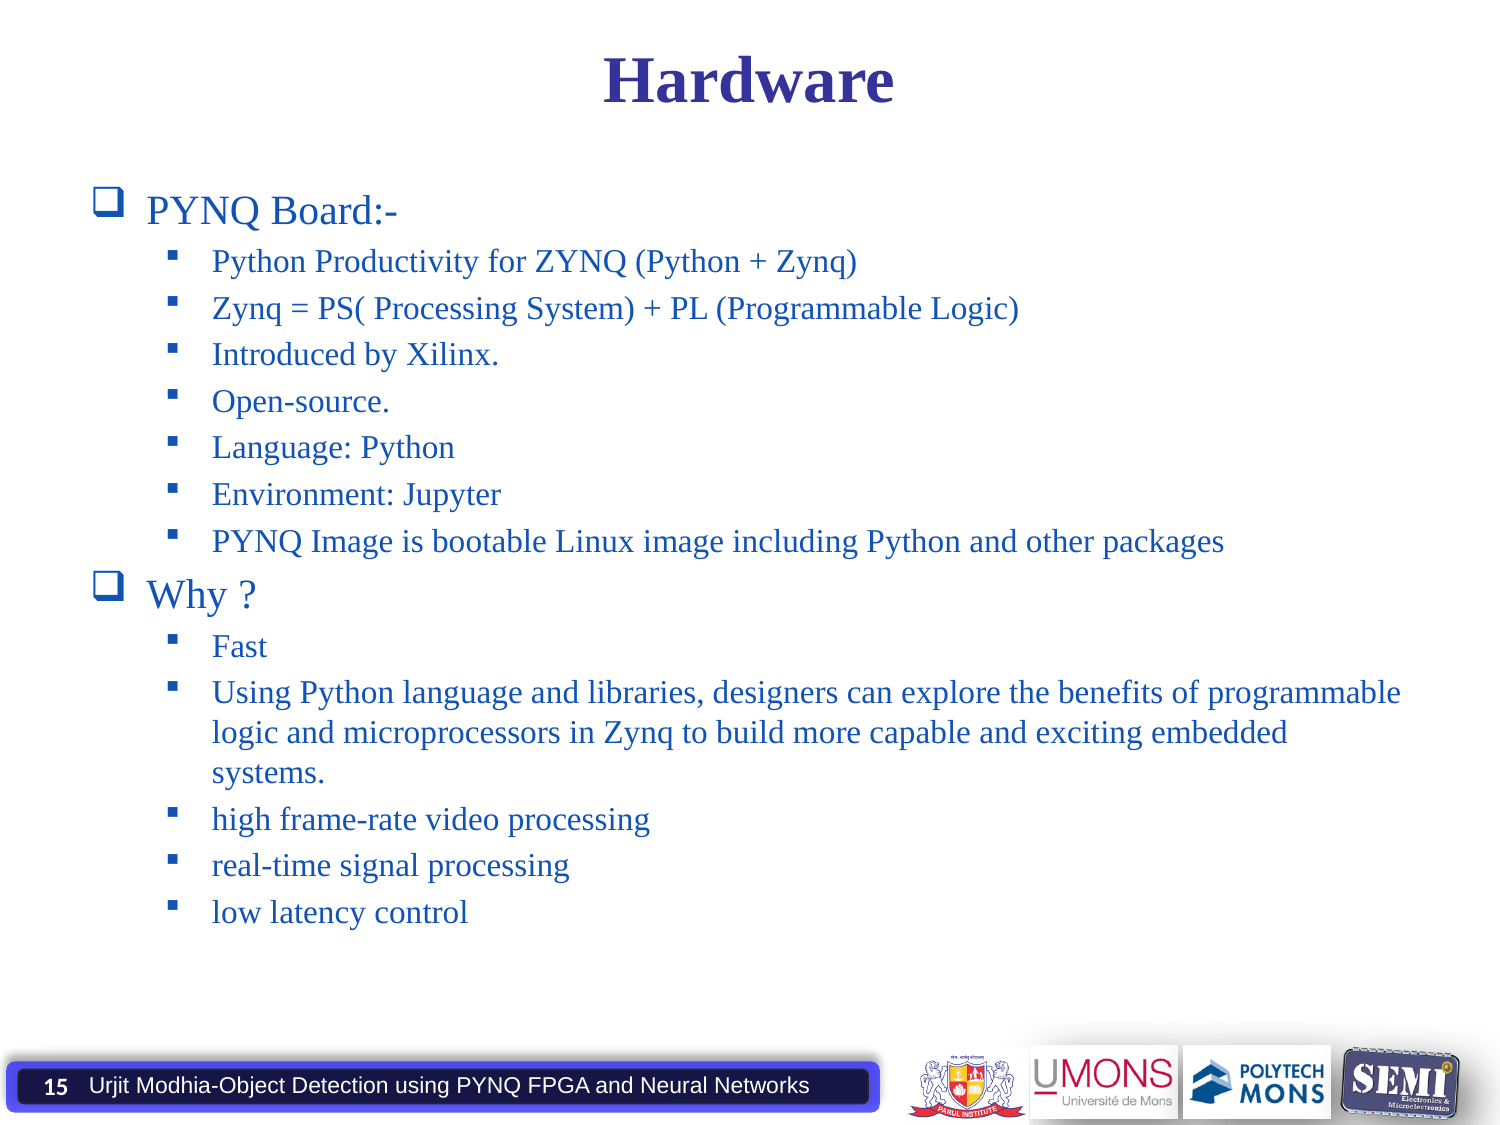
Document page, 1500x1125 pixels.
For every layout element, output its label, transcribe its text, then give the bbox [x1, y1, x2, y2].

picture [1183, 1045, 1331, 1119]
list PYNQ Board:- Python Productivity for ZYNQ (Python + Zynq) Zynq = PS( Processing System) + PL (Programmable Logic) Introduced by Xilinx. Open-source. Language: Python Environment: Jupyter PYNQ Image is bootable Linux image including Python and other packages Why ? Fast Using Python language and libraries, designers can explore the benefits of programmable logic and microprocessors in Zynq to build more capable and exciting embedded systems. high frame-rate video processing real-time signal processing low latency control [74, 174, 1426, 918]
picture [1030, 1045, 1178, 1119]
title Hardware [74, 27, 1426, 163]
picture [1340, 1046, 1461, 1120]
picture [903, 1048, 1029, 1125]
